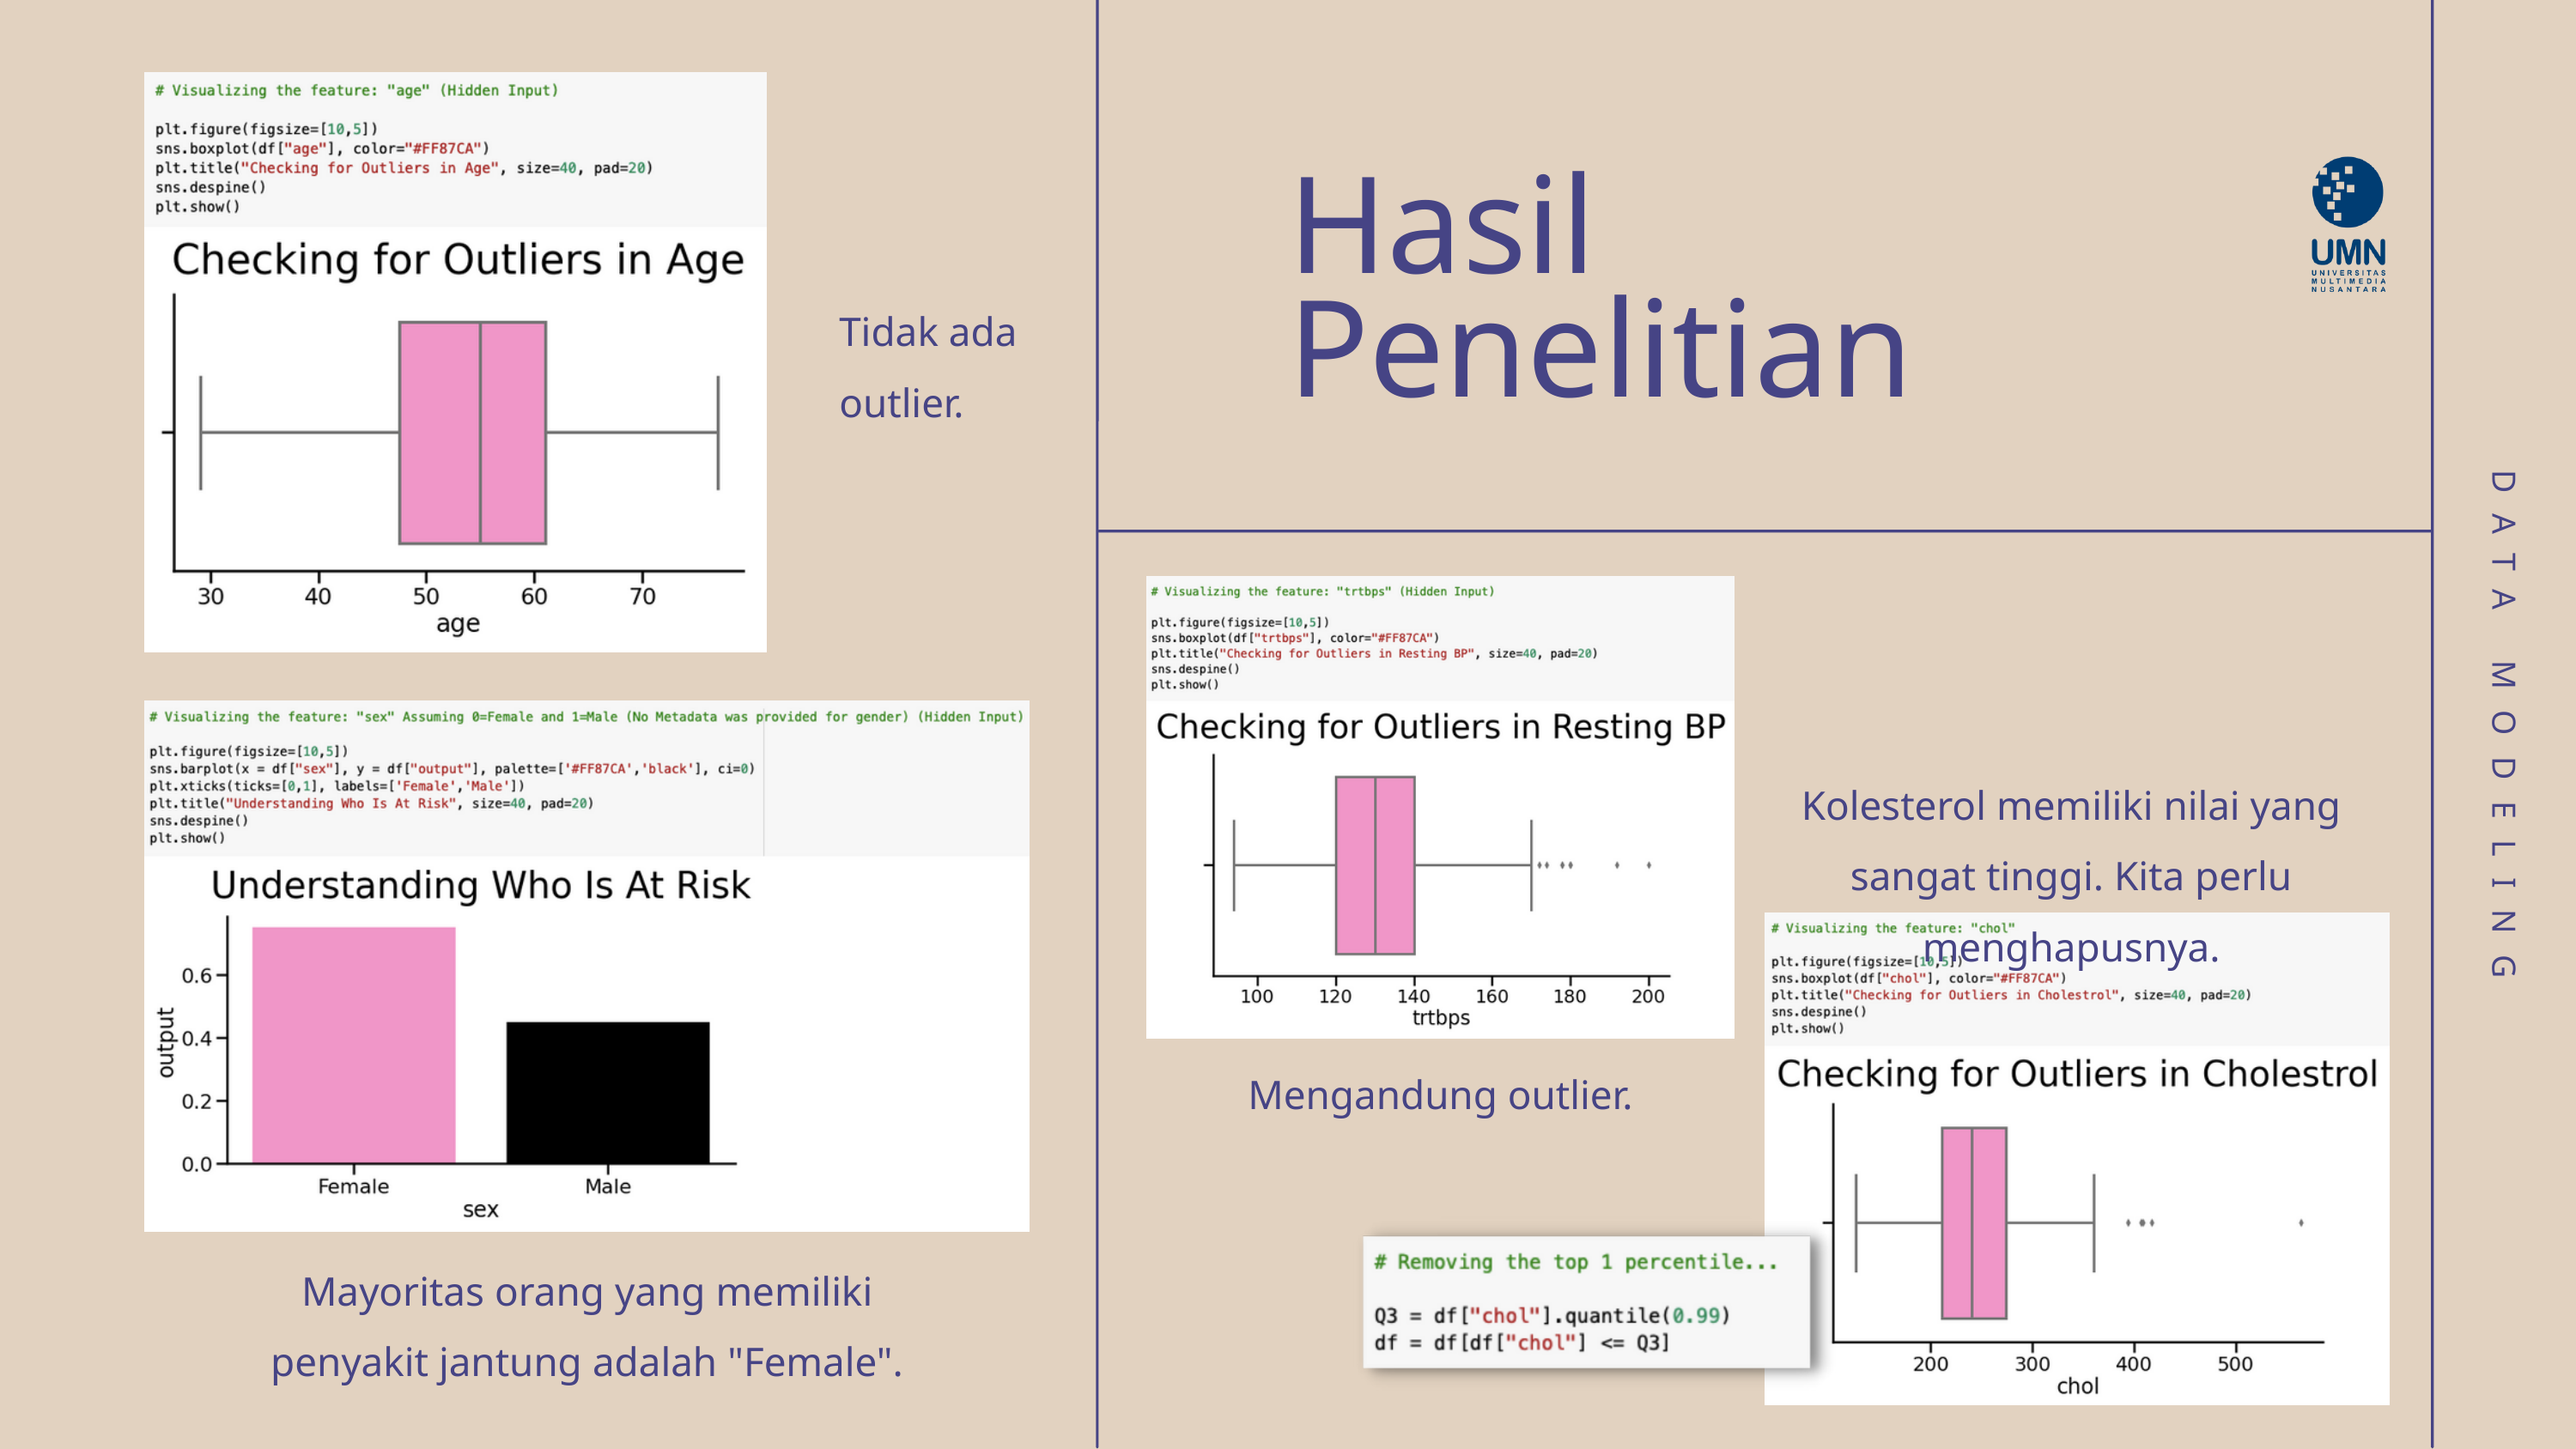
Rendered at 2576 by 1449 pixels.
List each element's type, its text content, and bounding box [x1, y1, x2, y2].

text_box Tidak ada outlier. [839, 283, 1030, 426]
text_box Kolesterol memiliki nilai yang sangat tinggi. Kita perlu menghapusnya. [1753, 756, 2390, 970]
picture [2269, 144, 2428, 304]
text_box DATA MODELING [2486, 233, 2531, 1215]
text_box Hasil Penelitian [1288, 176, 2062, 424]
picture [144, 700, 1030, 1232]
text_box Mayoritas orang yang memiliki penyakit jantung adalah "Female". [240, 1242, 933, 1385]
picture [1353, 912, 2390, 1406]
picture [144, 72, 767, 652]
picture [1146, 575, 1735, 1039]
text_box Mengandung outlier. [1122, 1046, 1759, 1118]
